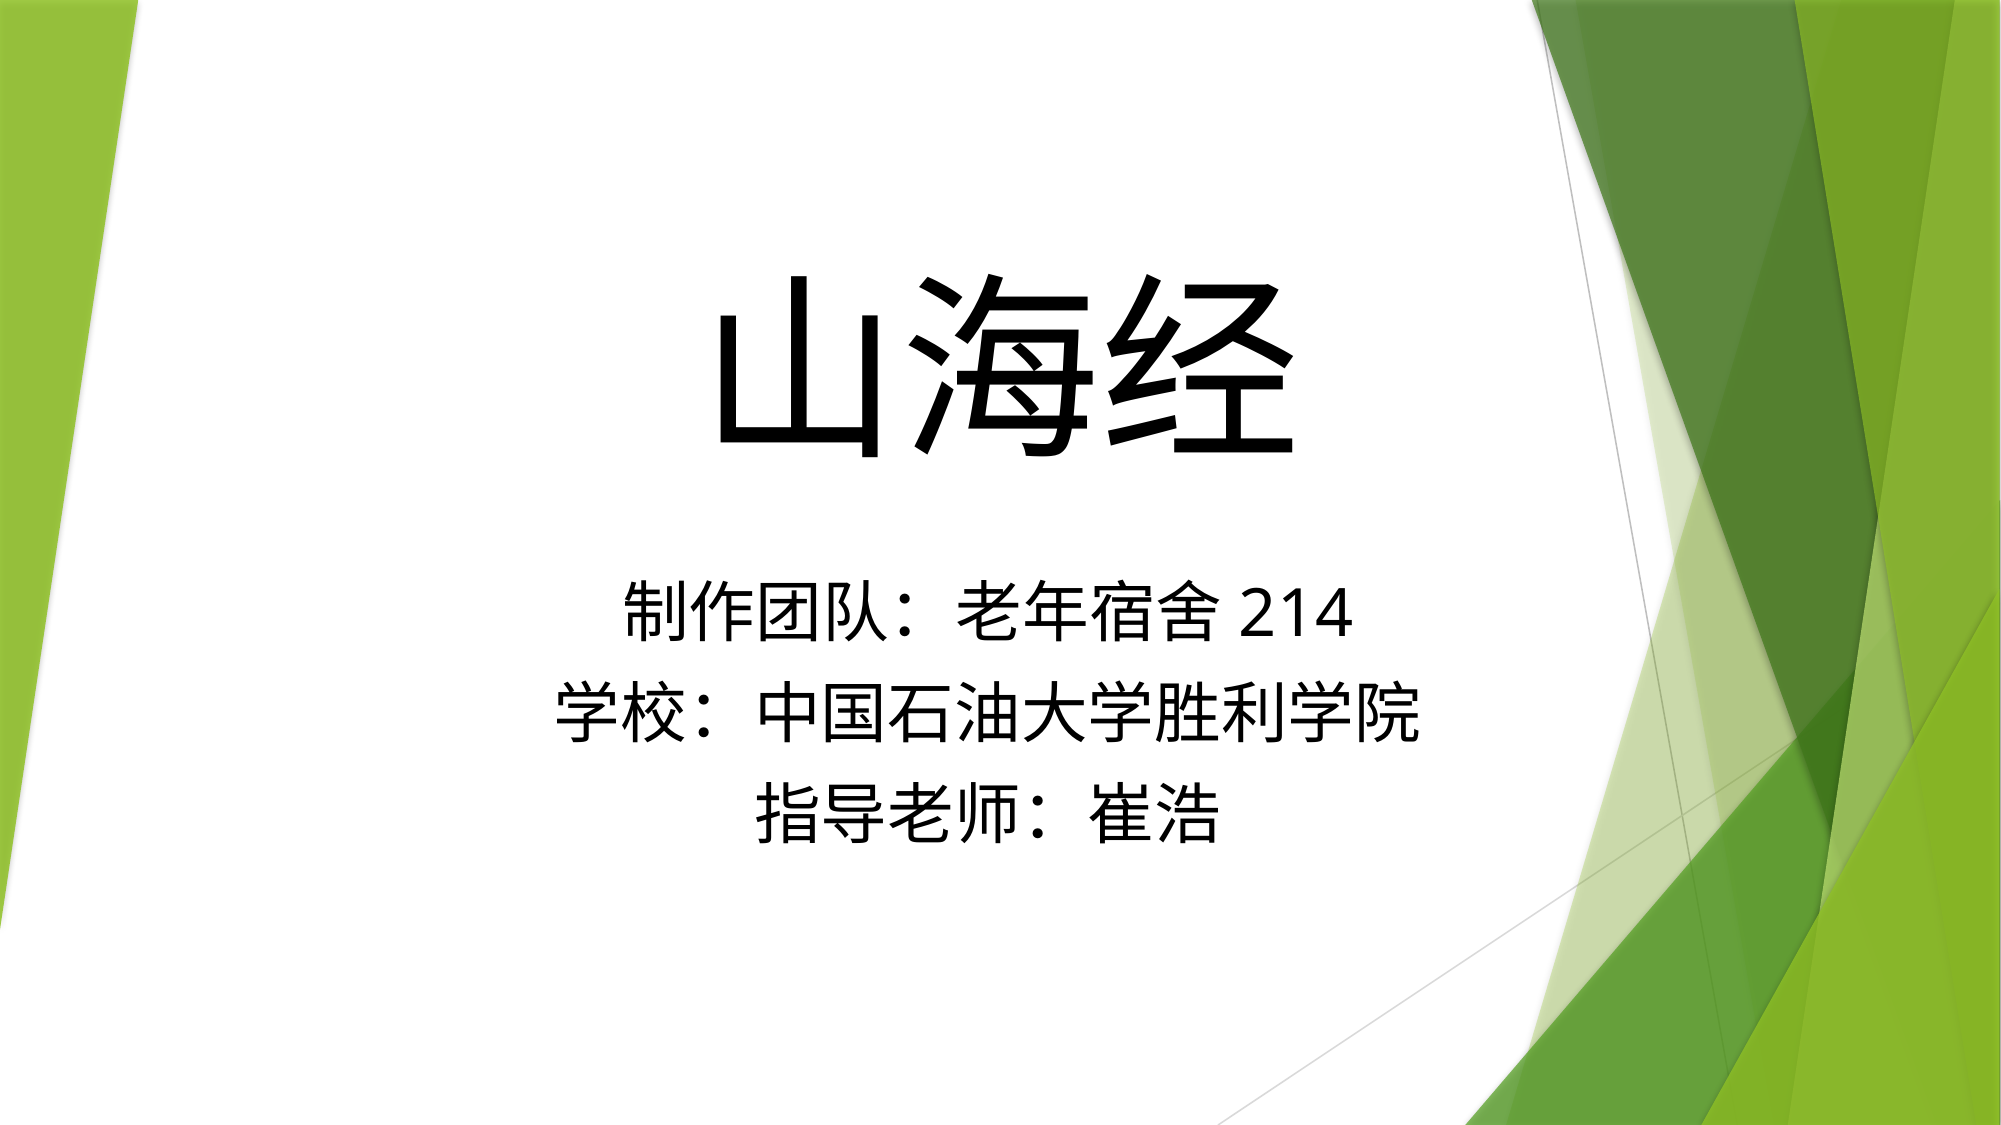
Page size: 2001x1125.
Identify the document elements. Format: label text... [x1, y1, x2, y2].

subtitle 制作团队：老年宿舍214 学校：中国石油大学胜利学院 指导老师：崔浩 [0, 562, 2000, 1125]
title 山海经 [0, 0, 2000, 491]
